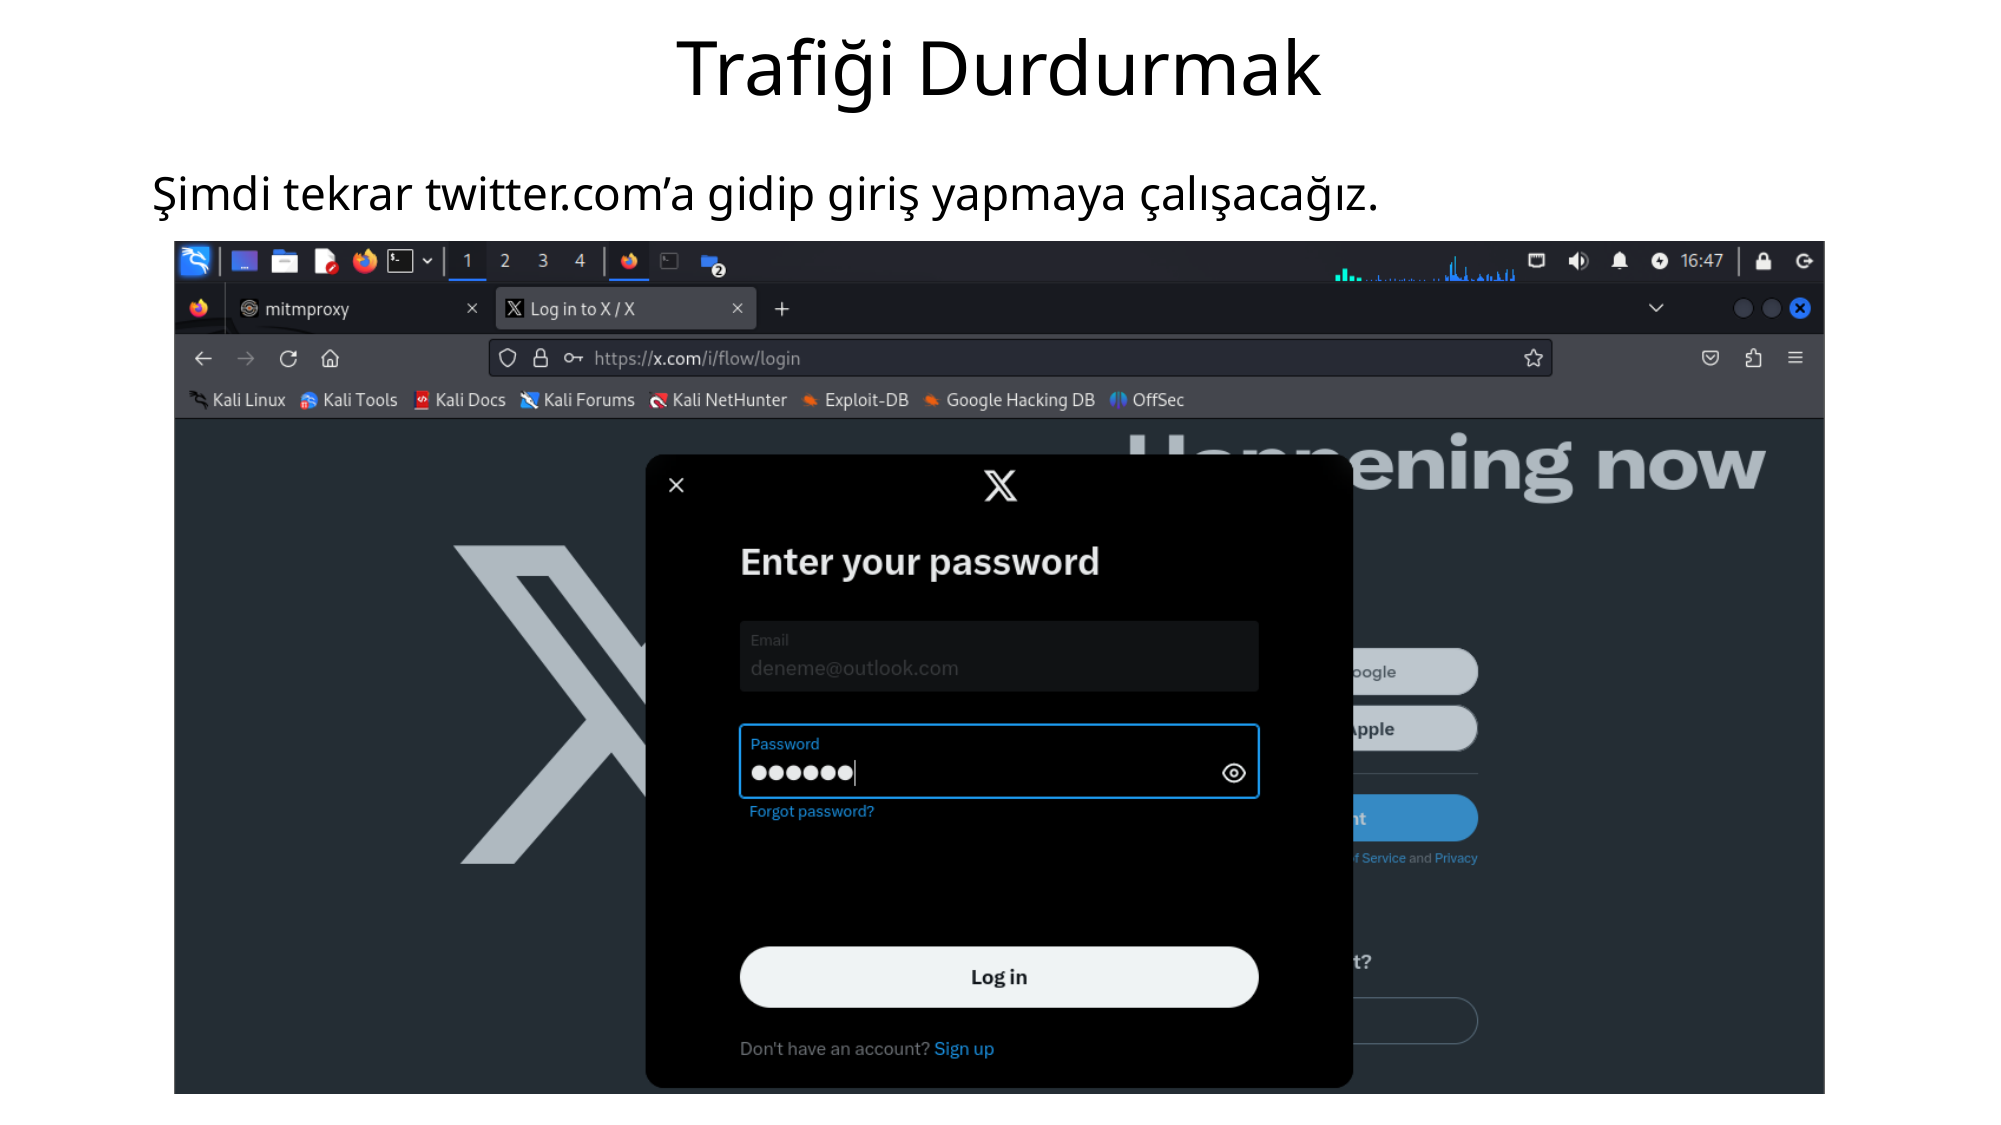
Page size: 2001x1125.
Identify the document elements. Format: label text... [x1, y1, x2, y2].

picture [174, 241, 1826, 1095]
title Trafiği Durdurmak [137, 18, 1863, 112]
list Şimdi tekrar twitter.com’a gidip giriş yapmaya çalışacağız. [137, 129, 1863, 1014]
